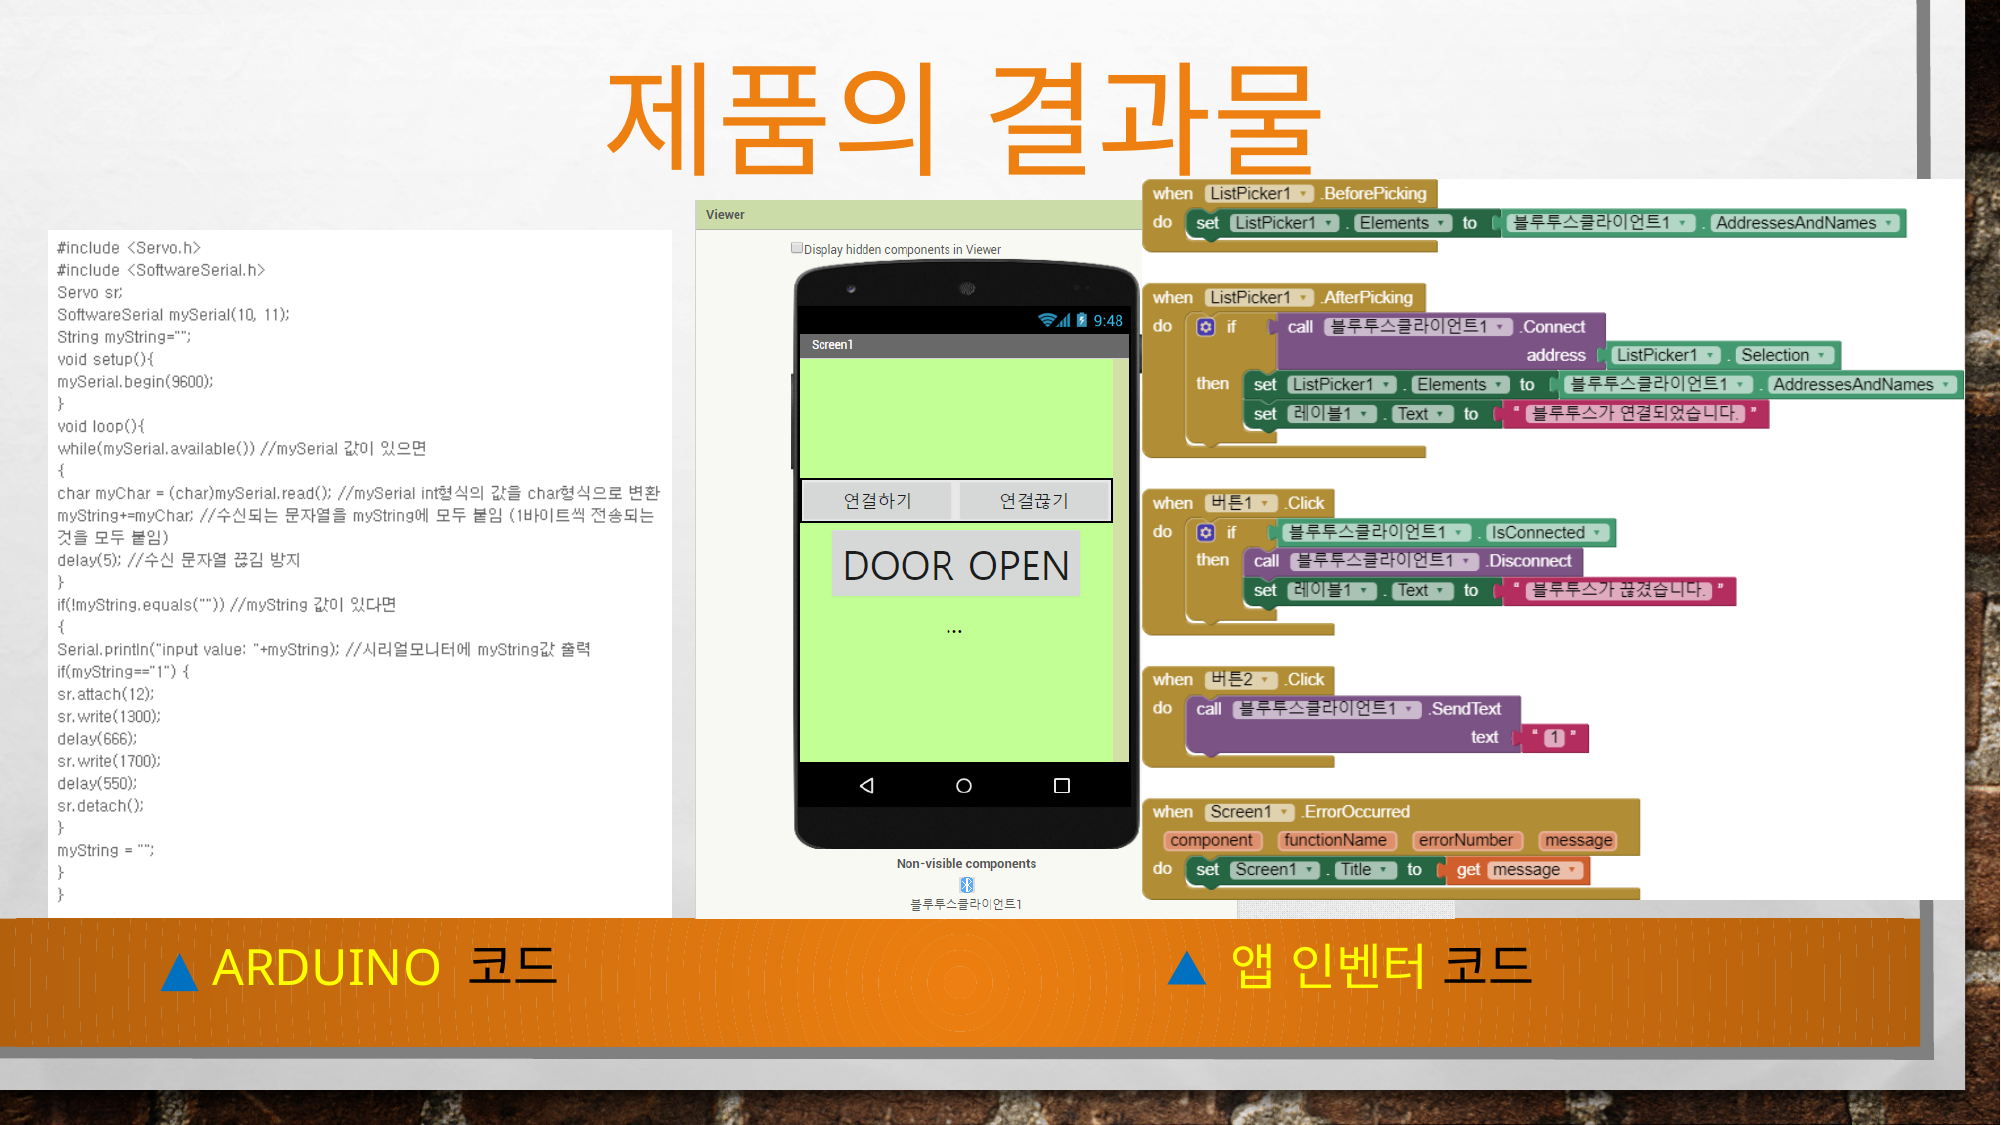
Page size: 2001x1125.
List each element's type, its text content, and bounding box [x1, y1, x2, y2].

text_box ▲ ARDUINO 코드 [145, 928, 751, 1003]
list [48, 230, 672, 919]
text_box ▲ 앱 인벤터 코드 [1151, 928, 1757, 1003]
picture [0, 0, 2000, 1125]
title 제품의 결과물 [112, 31, 1818, 221]
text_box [695, 179, 1965, 919]
